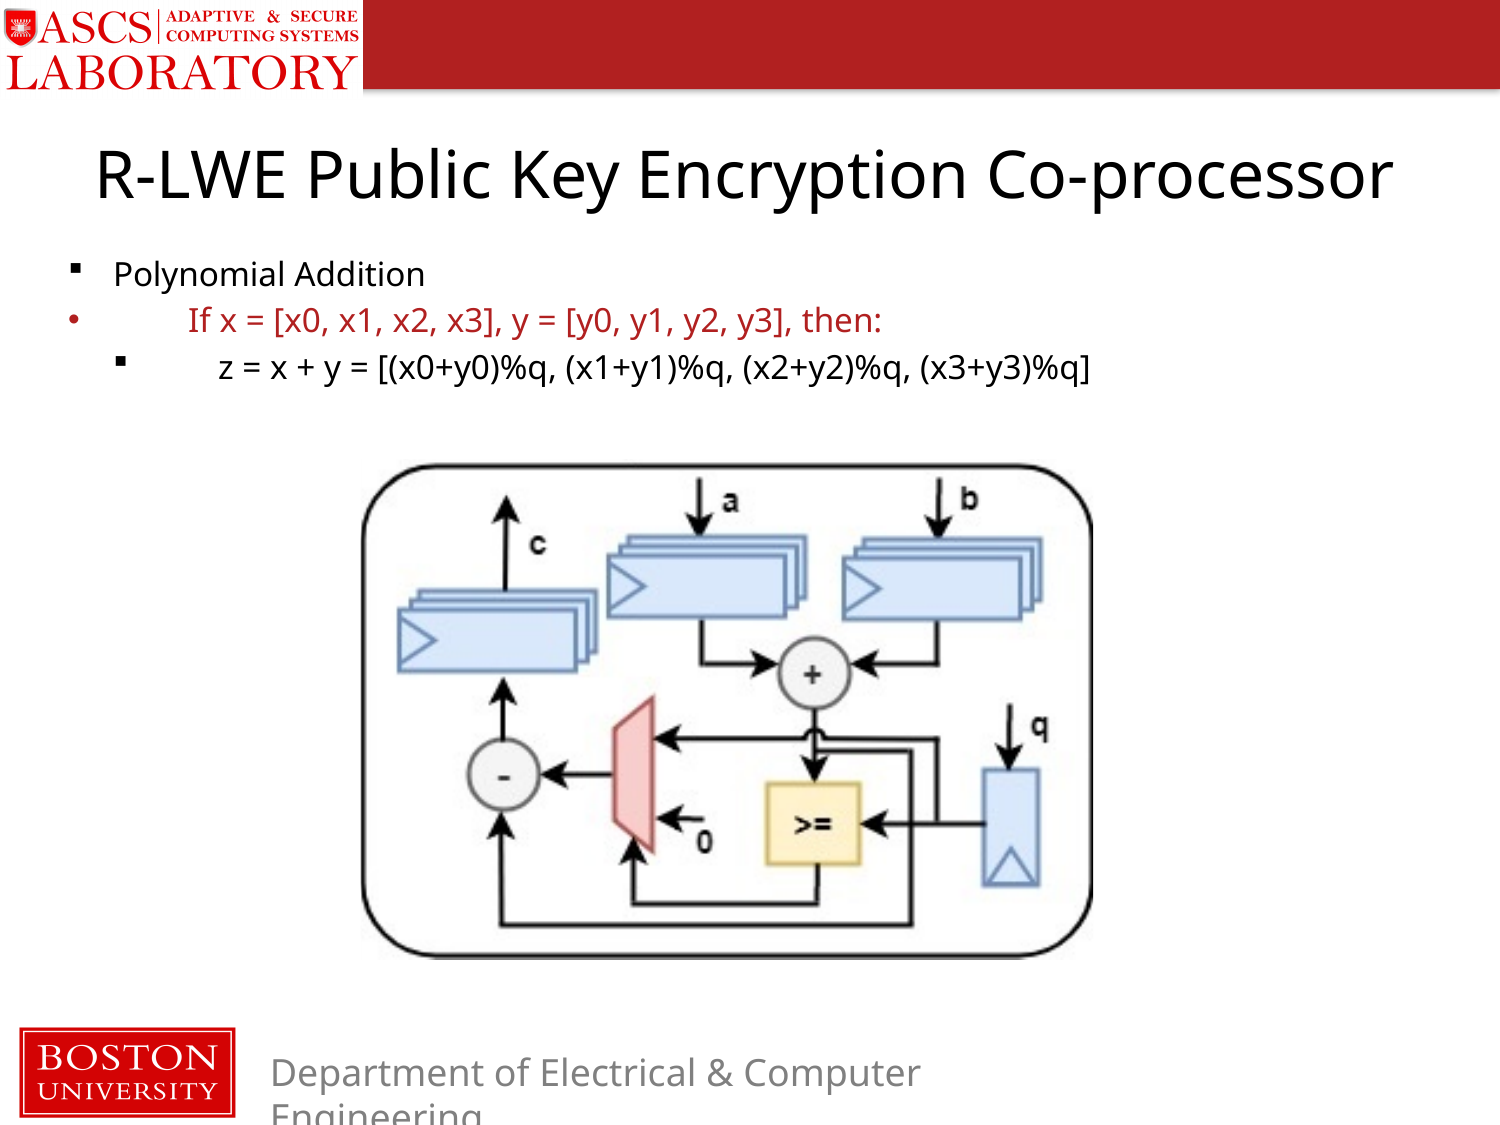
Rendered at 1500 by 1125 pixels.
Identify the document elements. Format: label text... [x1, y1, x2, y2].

picture [0, 0, 363, 100]
title R-LWE Public Key Encryption Co-processor [70, 116, 1421, 228]
list Polynomial Addition If x = [x0, x1, x2, x3], y = [y0, y1, y2, y3], then: z = x + y = [(x0+y0)%q, (x1+y1)%q, (x2+y2)%q, (x3+y3)%q] [53, 245, 1473, 615]
picture [360, 459, 1094, 960]
picture [19, 1027, 236, 1118]
